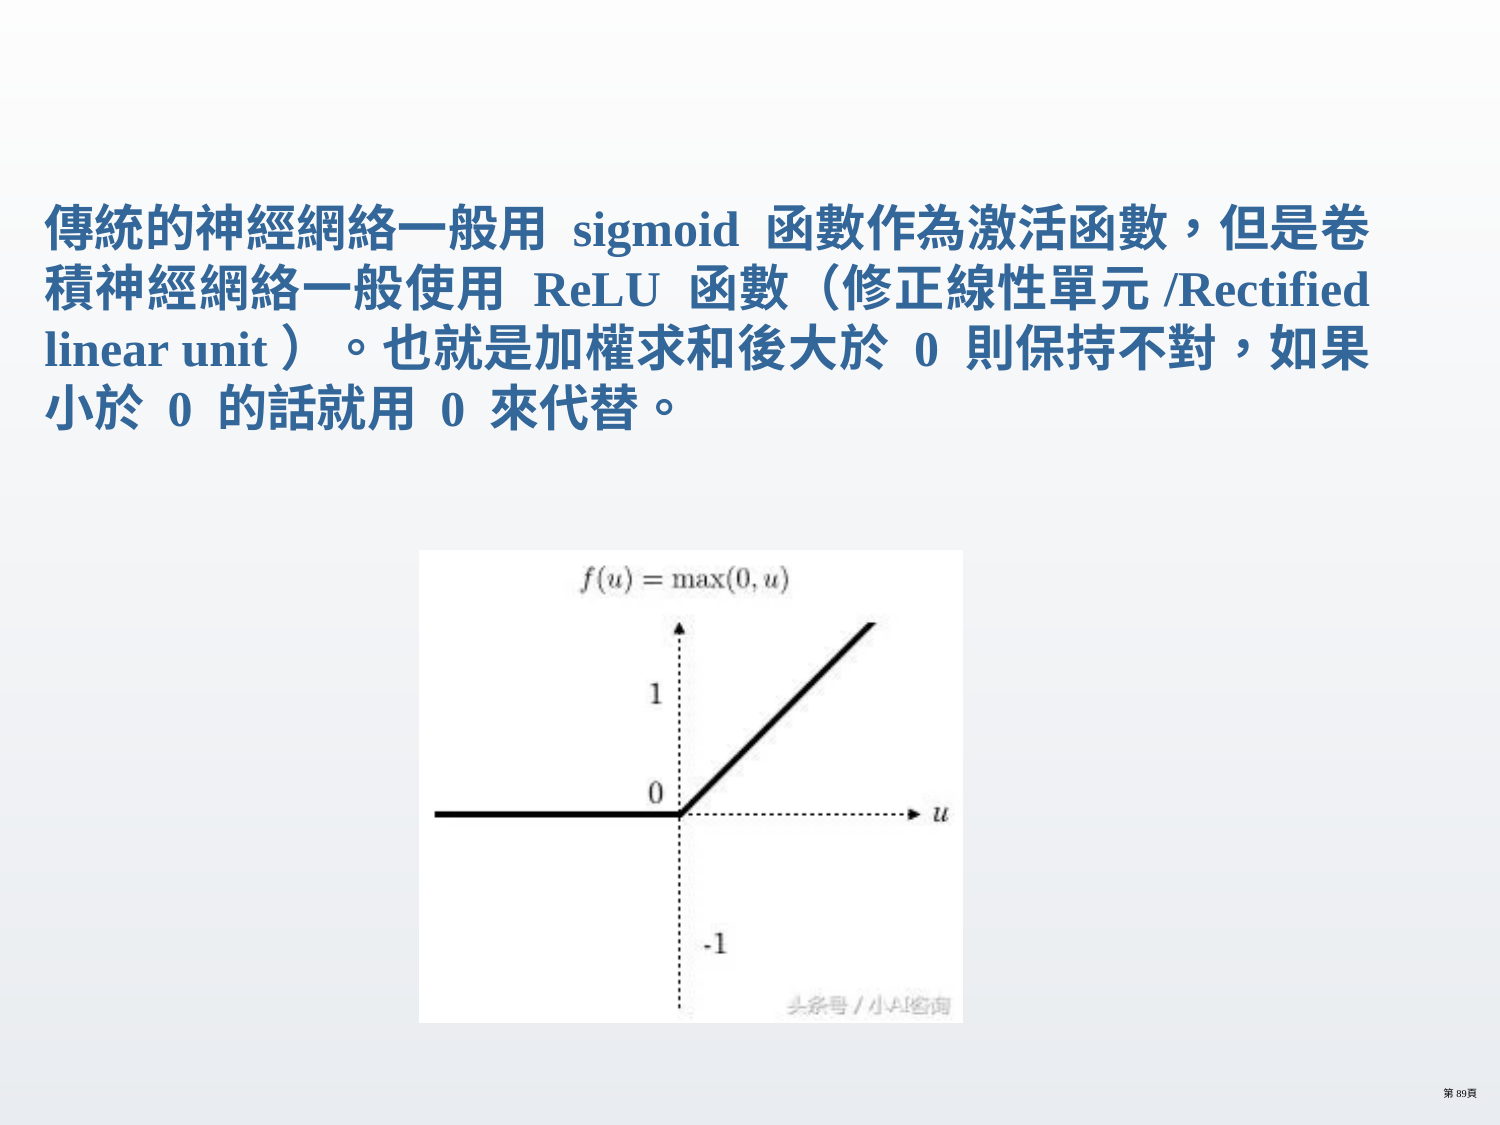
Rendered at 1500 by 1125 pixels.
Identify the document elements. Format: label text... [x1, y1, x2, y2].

list 傳統的神經網絡一般用 sigmoid 函數作為激活函數，但是卷積神經網絡一般使用 ReLU 函數（修正線性單元/Rectified linear unit）。也就是加權求和後大於 0 則保持不對，如果小於 0 的話就用 0 來代替。 [29, 189, 1386, 1017]
picture [419, 550, 963, 1024]
